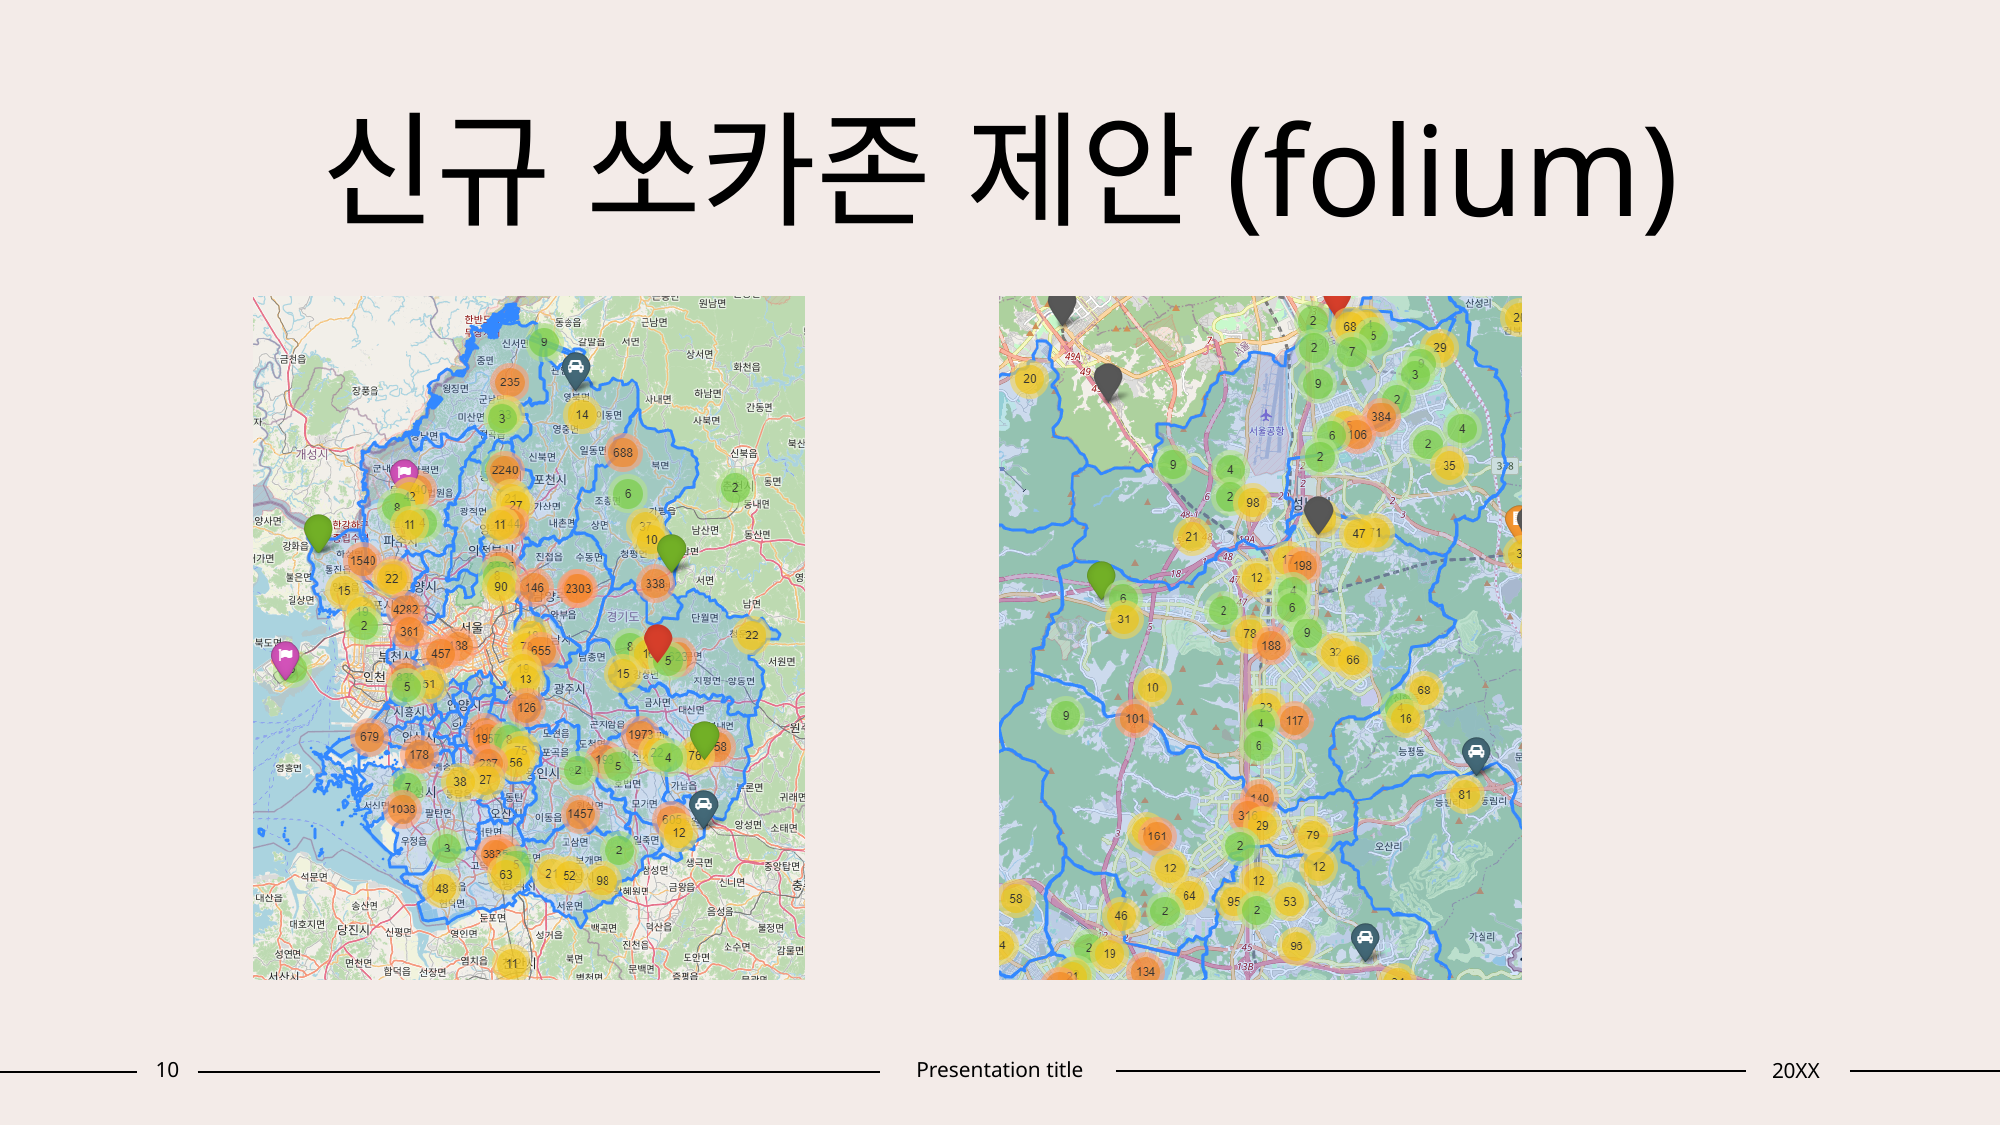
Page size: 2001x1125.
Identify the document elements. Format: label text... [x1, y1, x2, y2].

picture [999, 296, 1522, 980]
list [253, 296, 805, 980]
slide_number 10 [137, 1050, 198, 1091]
slide_number 20XX [1743, 1050, 1849, 1091]
footer Presentation title [879, 1050, 1120, 1091]
title 신규 쏘카존 제안(folium) [187, 83, 1813, 251]
